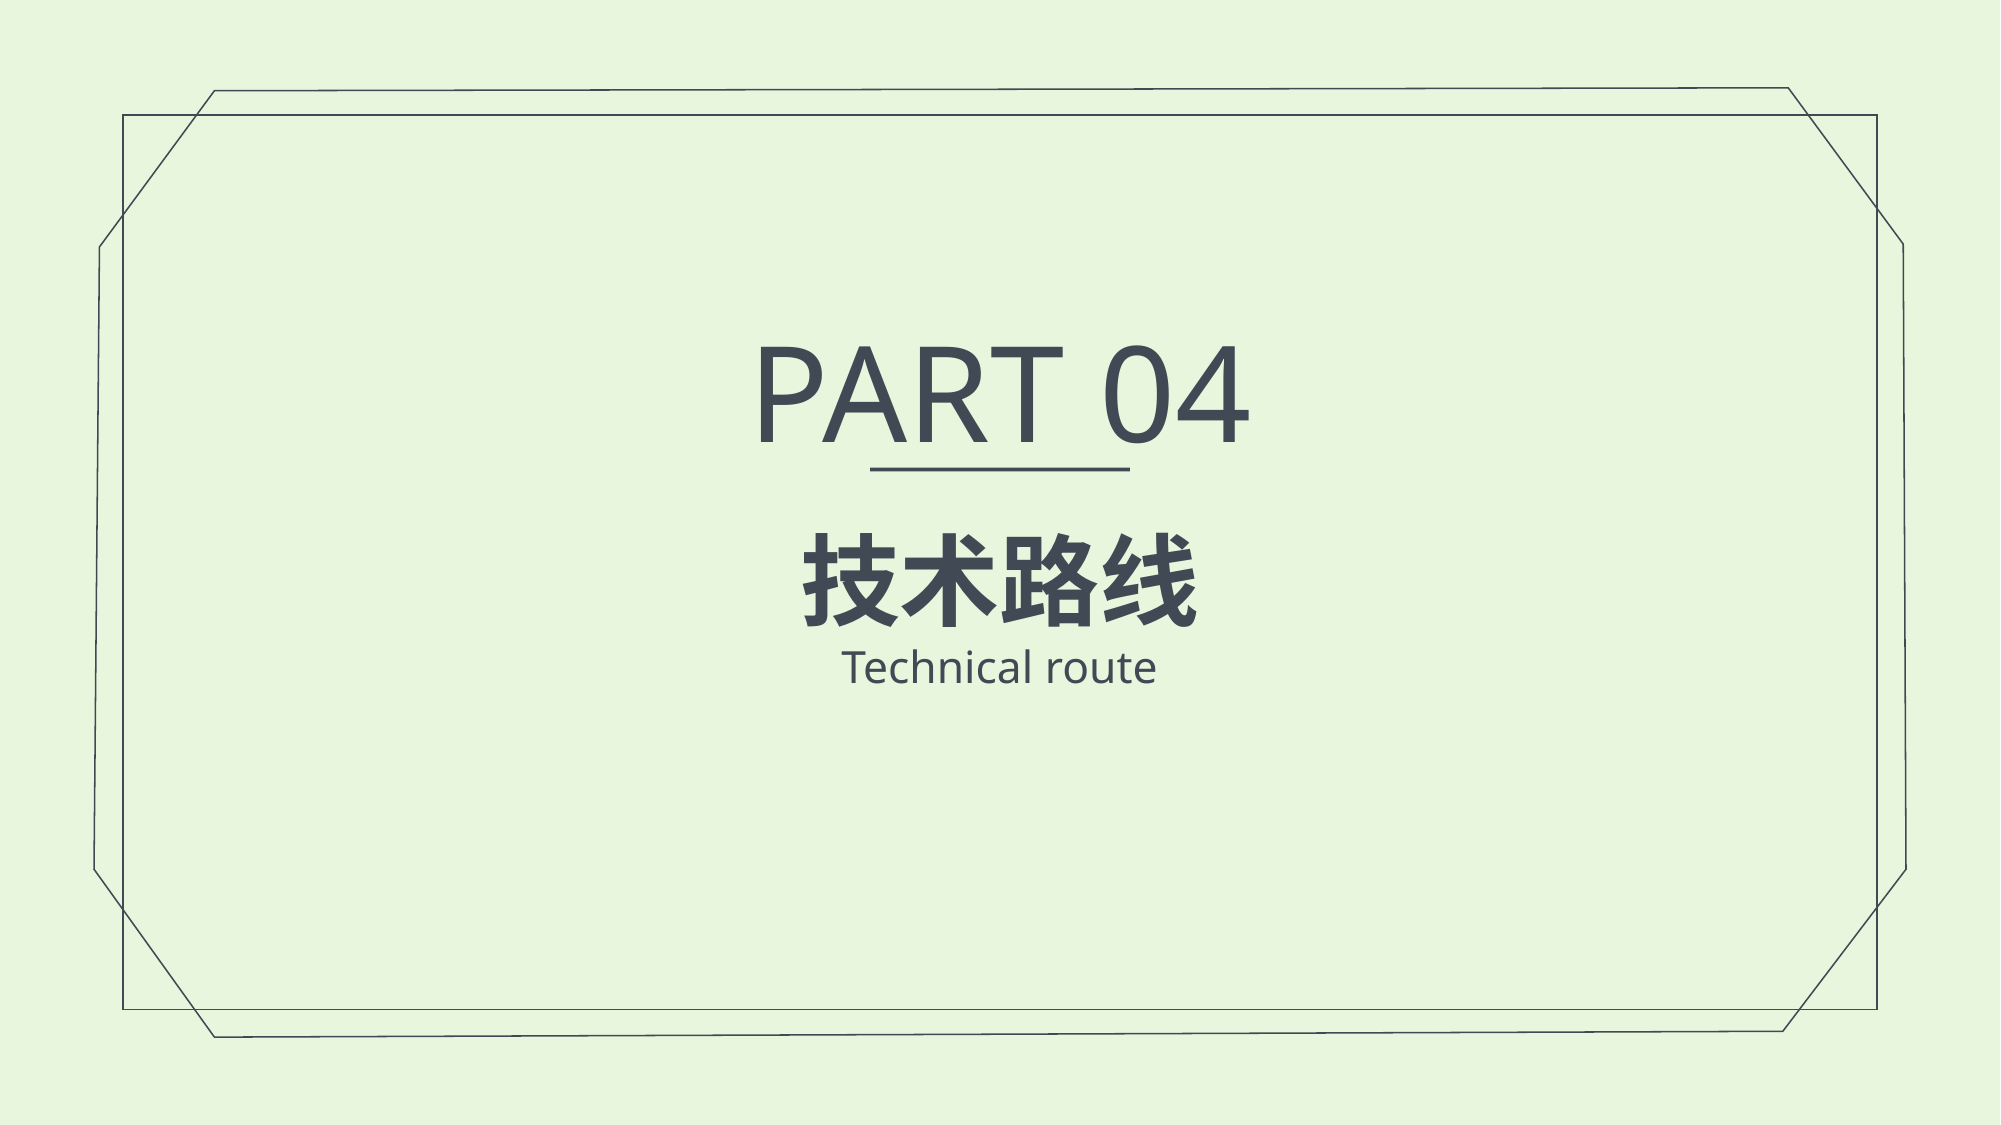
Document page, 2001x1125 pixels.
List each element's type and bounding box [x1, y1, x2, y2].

text_box [93, 87, 1906, 1038]
